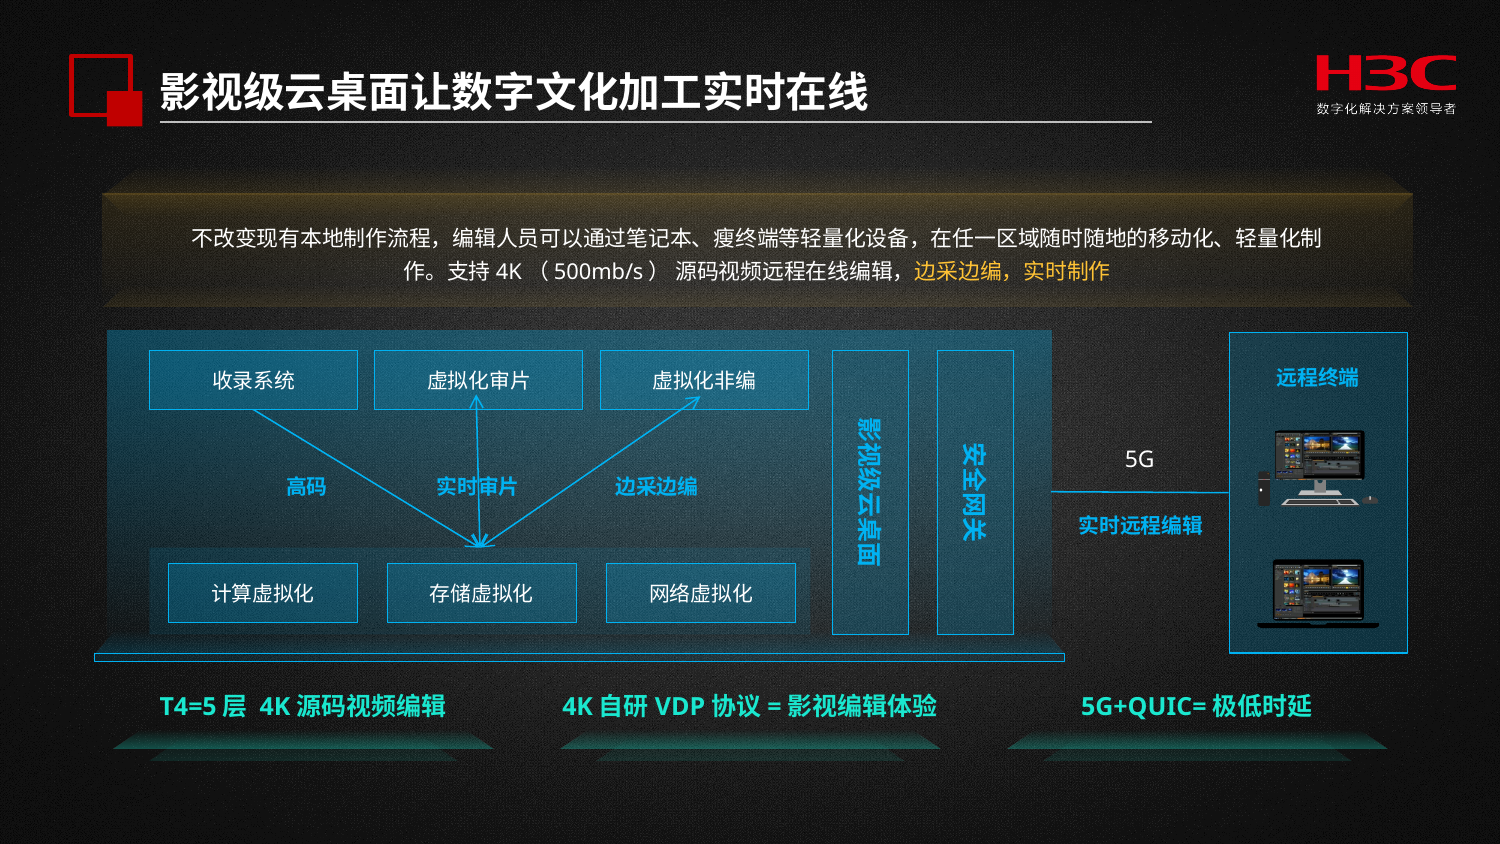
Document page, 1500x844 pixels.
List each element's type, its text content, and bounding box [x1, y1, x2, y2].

text_box 远程终端 [1243, 345, 1393, 410]
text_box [94, 330, 1065, 662]
text_box 影视级云桌面让数字文化加工实时在线 [159, 55, 948, 116]
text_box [112, 690, 1388, 761]
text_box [483, 395, 701, 548]
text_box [1258, 430, 1379, 507]
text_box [1257, 559, 1380, 629]
text_box 实时远程编辑 [1069, 504, 1229, 545]
picture [0, 0, 1500, 844]
text_box [1227, 330, 1409, 655]
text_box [475, 394, 481, 548]
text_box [101, 166, 1413, 307]
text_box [253, 409, 470, 548]
text_box 5G [1069, 437, 1221, 480]
